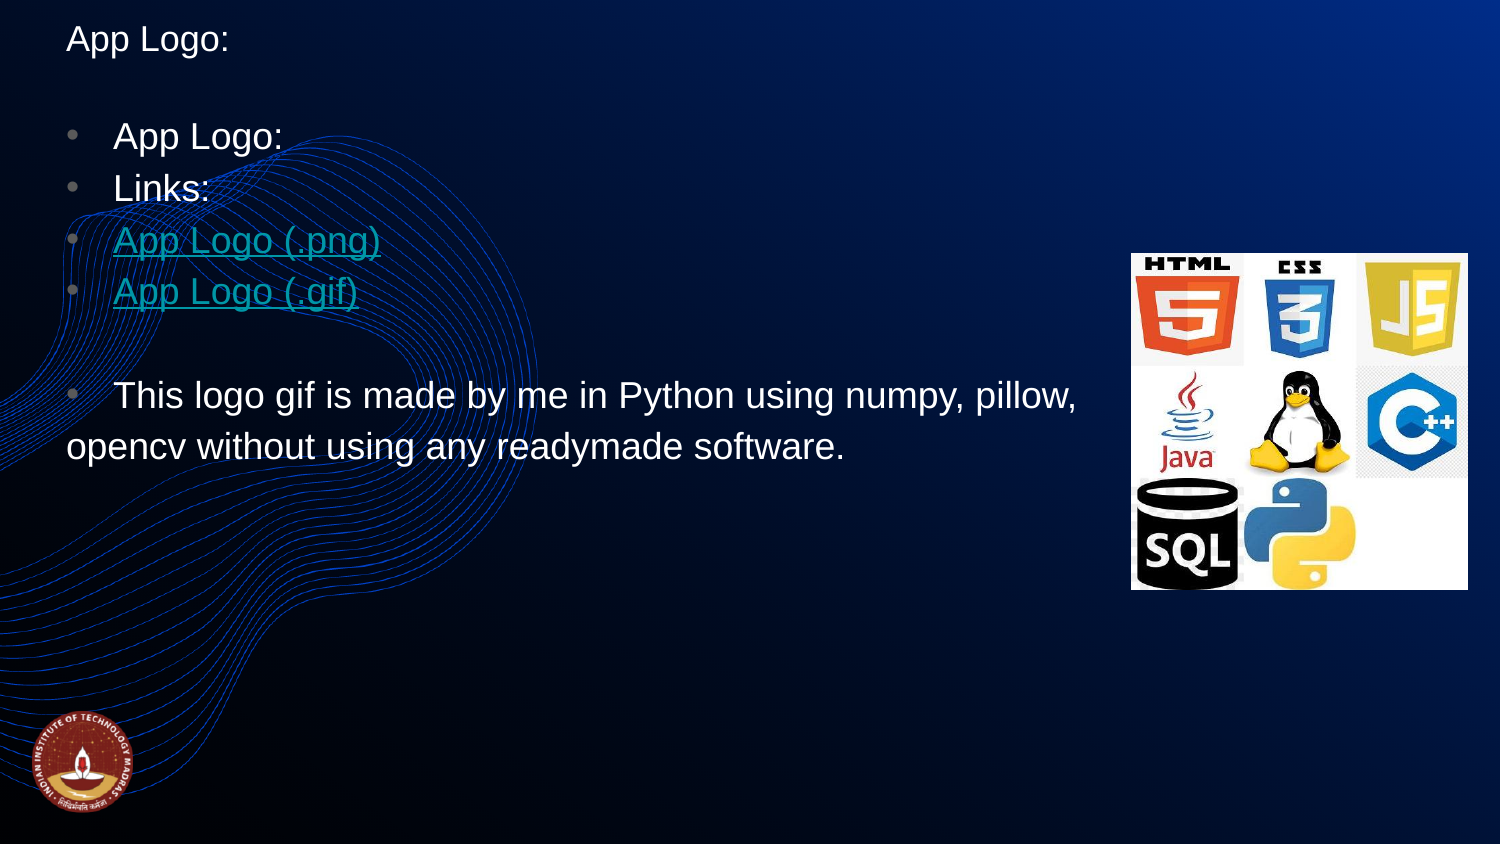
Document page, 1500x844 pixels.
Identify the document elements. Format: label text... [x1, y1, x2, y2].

list App Logo: Links: App Logo (.png) App Logo (.gif) This logo gif is made by me in Python using numpy, pillow, opencv without using any readymade software. [51, 90, 1500, 844]
title App Logo: [51, 0, 1449, 74]
picture [0, 0, 1500, 844]
picture [1131, 253, 1468, 591]
